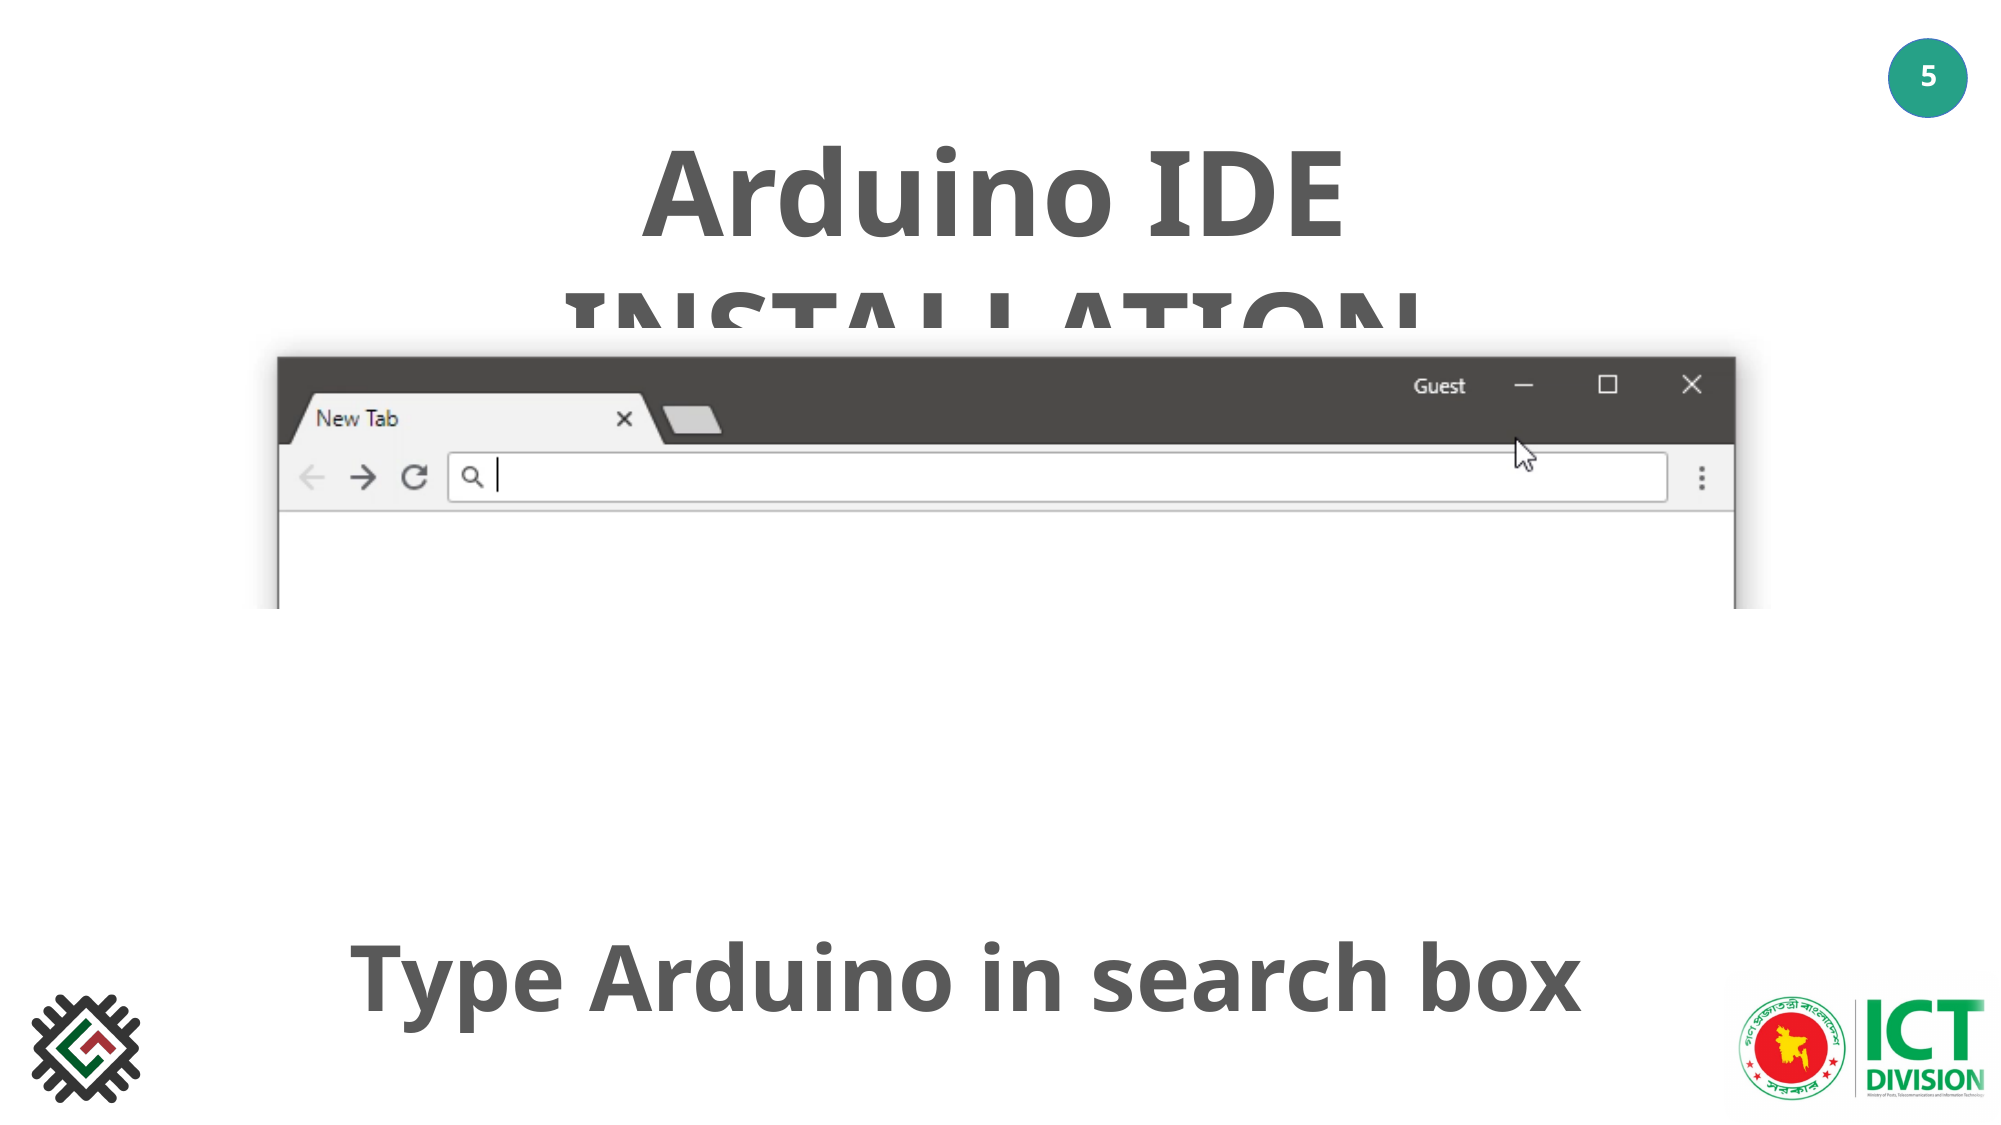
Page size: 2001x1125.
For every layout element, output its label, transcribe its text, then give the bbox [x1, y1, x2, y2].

text_box Arduino IDE INSTALLATION [190, 110, 1800, 411]
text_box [220, 327, 1772, 610]
text_box Type Arduino in search box [161, 912, 1772, 1038]
picture [23, 985, 150, 1109]
picture [1753, 999, 1971, 1095]
